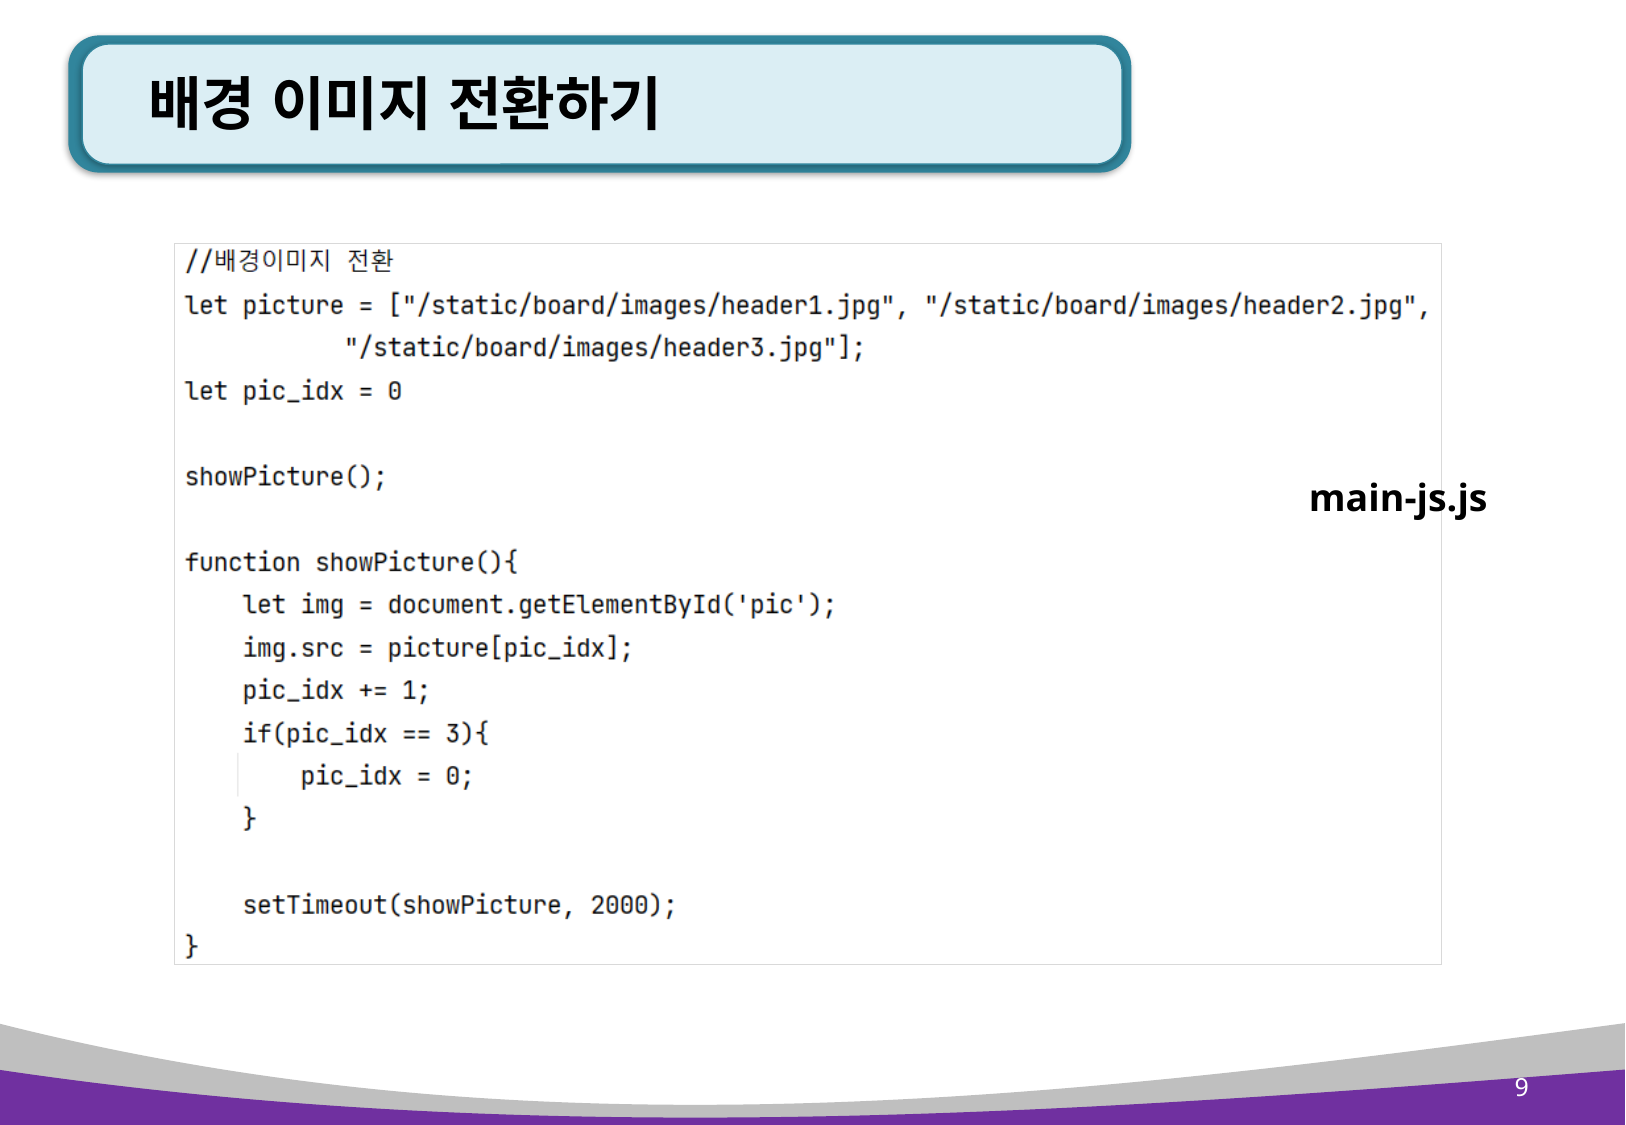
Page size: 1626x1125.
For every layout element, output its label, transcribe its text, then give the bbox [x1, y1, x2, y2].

text_box main-js.js [1448, 444, 1590, 527]
picture [174, 243, 1442, 965]
slide_number 9 [1452, 1058, 1544, 1119]
title 배경 이미지 전환하기 [103, 32, 1121, 173]
